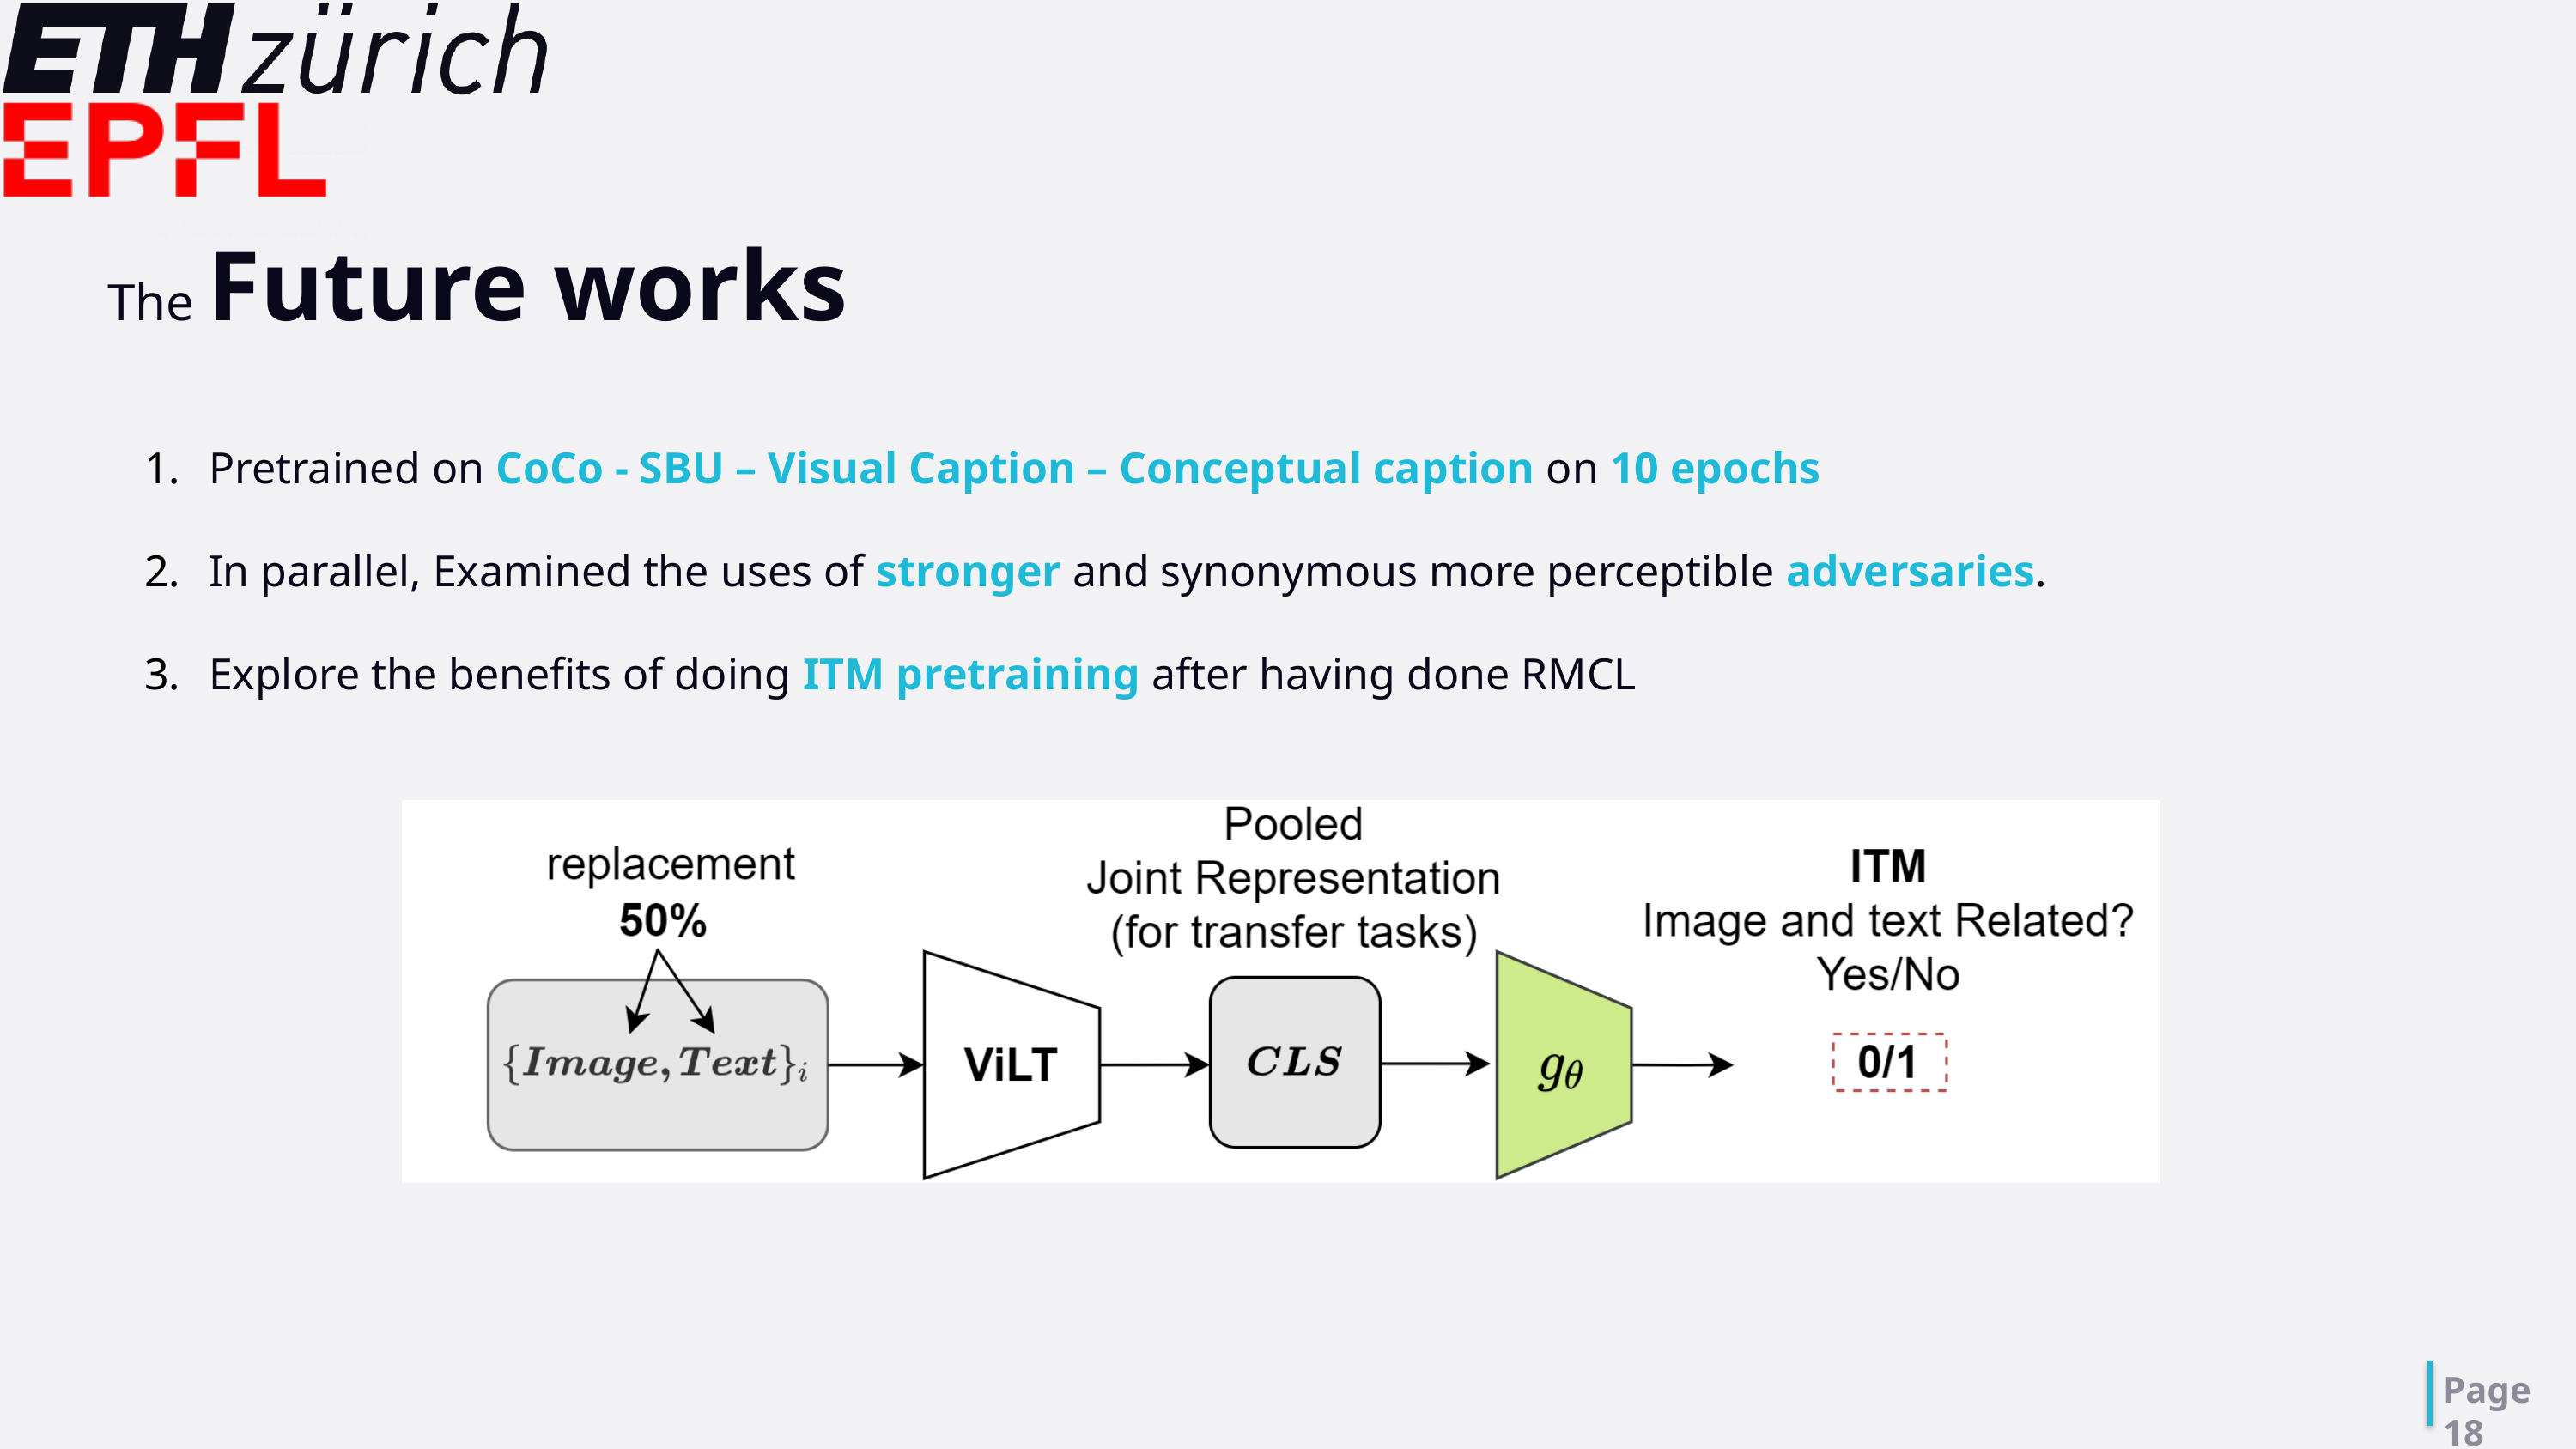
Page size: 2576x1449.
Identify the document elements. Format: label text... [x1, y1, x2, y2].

text_box Pretrained on CoCo - SBU – Visual Caption – Conceptual caption on 10 epochs In parallel, Examined the uses of stronger and synonymous more perceptible adversaries. Explore the benefits of doing ITM pretraining after having done RMCL [131, 433, 2431, 868]
picture [0, 3, 550, 238]
picture [401, 800, 2160, 1184]
text_box The Future works [94, 217, 1617, 343]
text_box Page 18 [2430, 1361, 2576, 1449]
